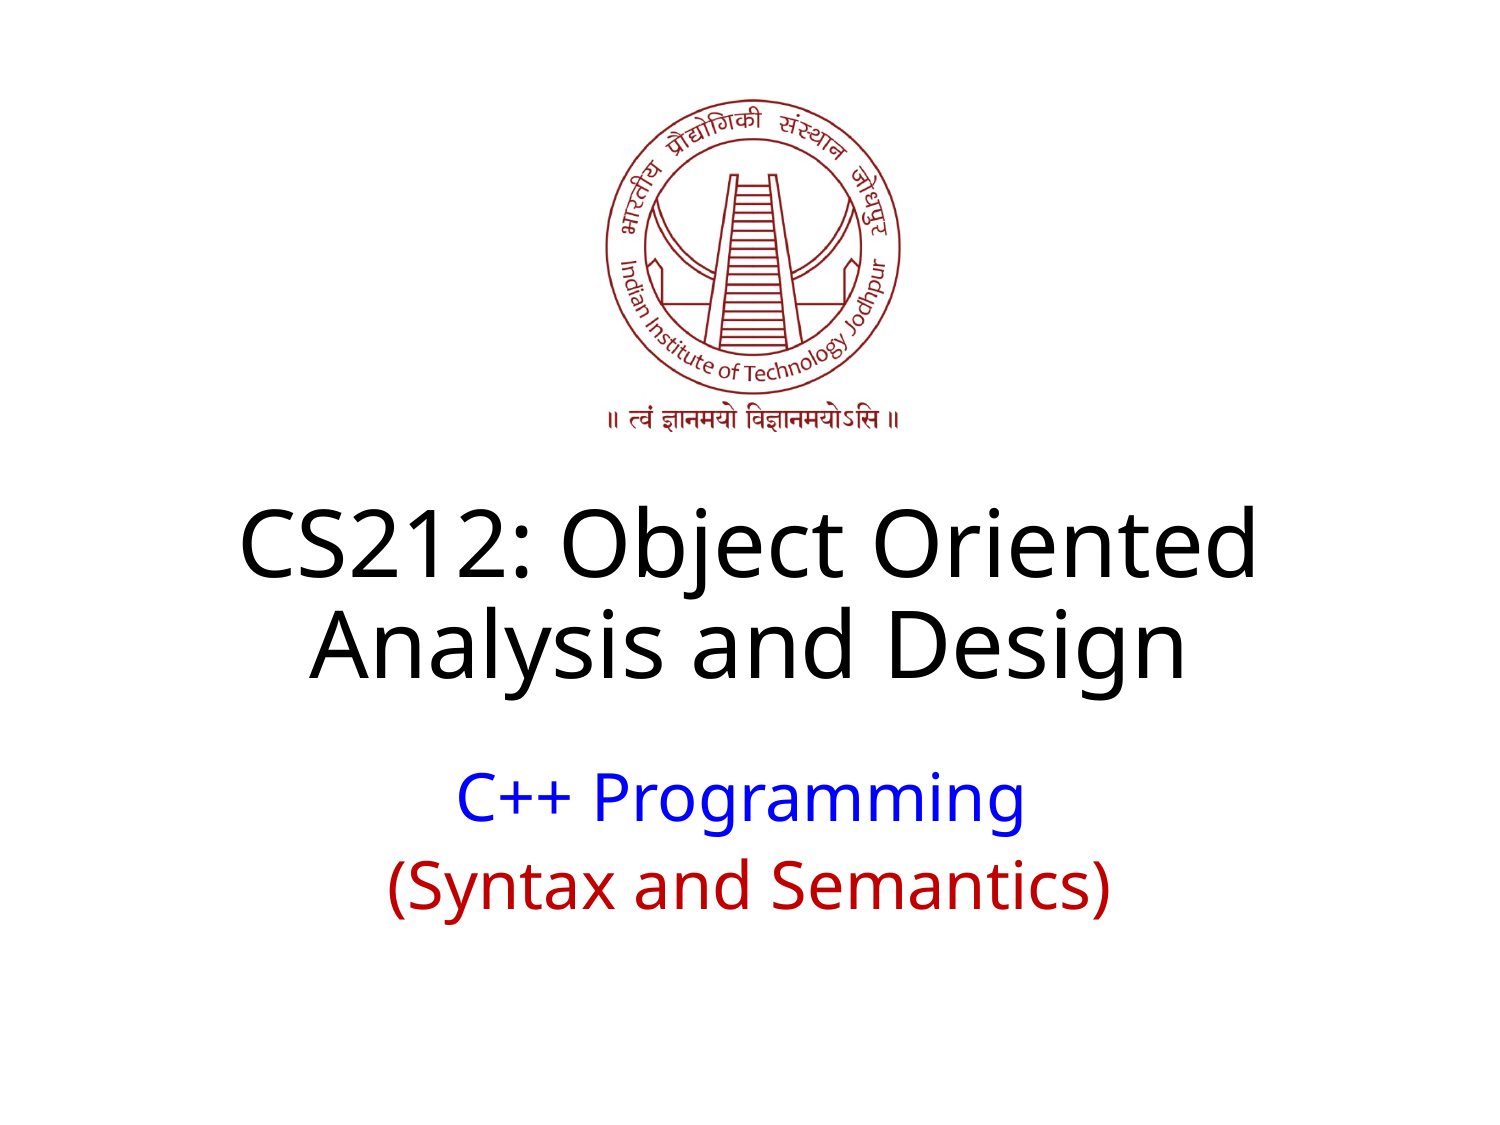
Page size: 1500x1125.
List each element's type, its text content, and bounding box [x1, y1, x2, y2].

picture [599, 99, 901, 432]
title CS212: Object Oriented Analysis and Design [76, 315, 1424, 707]
subtitle C++ Programming (Syntax and Semantics) [187, 756, 1313, 1028]
